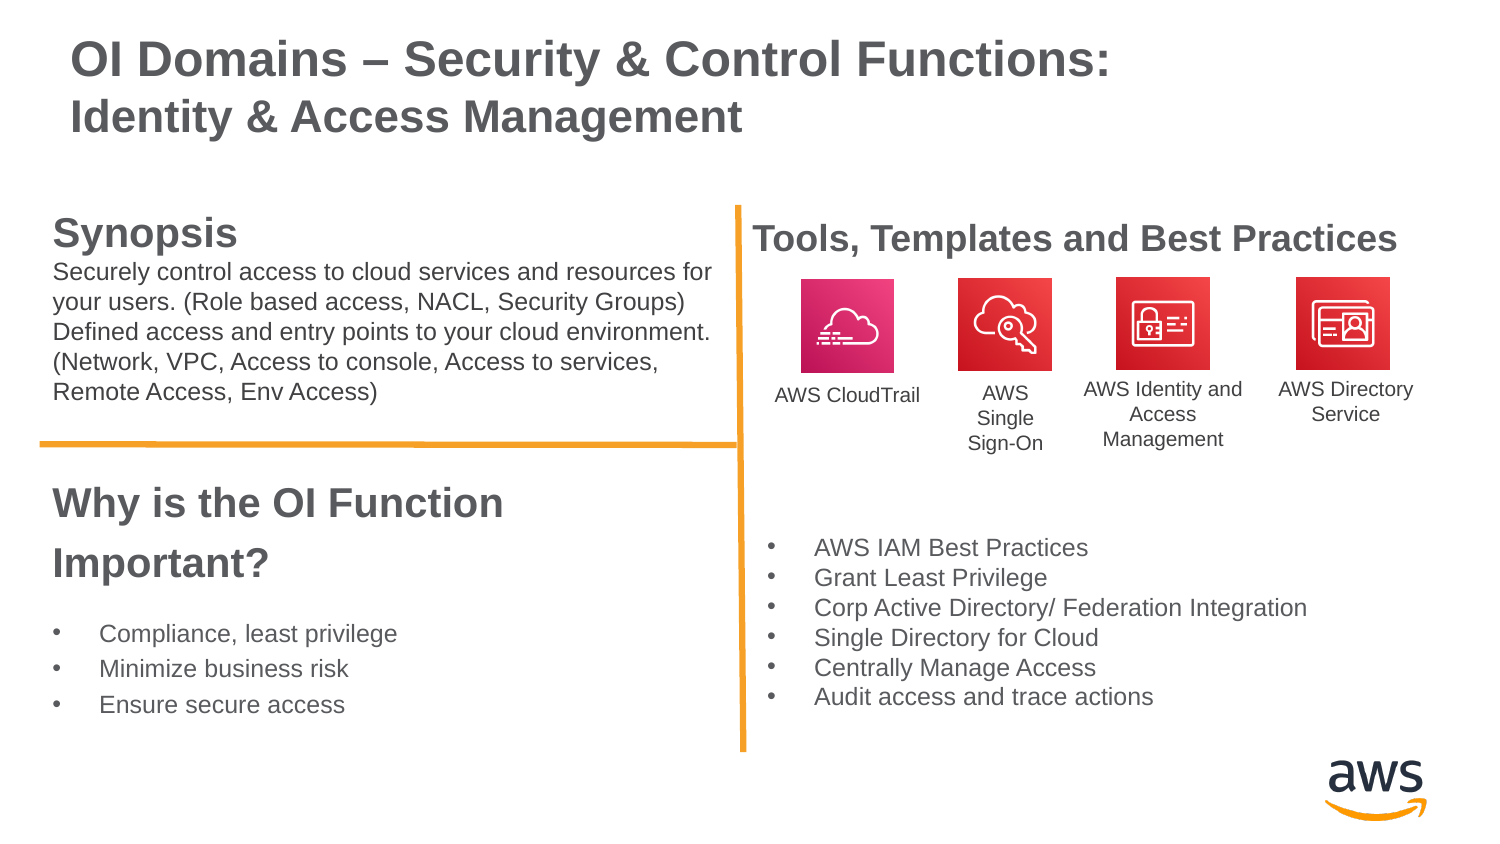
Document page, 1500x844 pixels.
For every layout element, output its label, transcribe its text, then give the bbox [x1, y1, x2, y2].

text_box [737, 424, 744, 753]
text_box Why is the OI Function Important? Compliance, least privilege Minimize business risk Ensure secure access [52, 466, 732, 667]
title OI Domains – Security & Control Functions: Identity & Access Management [55, 18, 1402, 160]
text_box AWS IAM Best Practices Grant Least Privilege Corp Active Directory/ Federation Integration Single Directory for Cloud Centrally Manage Access Audit access and trace actions [752, 523, 1500, 832]
text_box Synopsis Securely control access to cloud services and resources for your users. (Role based access, NACL, Security Groups) Defined access and entry points to your cloud environment. (Network, VPC, Access to console, Access to services, Remote Access, Env Access) [52, 205, 721, 408]
text_box Tools, Templates and Best Practices [752, 204, 1426, 277]
text_box AWS Single Sign-On [939, 381, 1050, 463]
picture [958, 277, 1052, 372]
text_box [1054, 276, 1272, 460]
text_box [1255, 276, 1437, 434]
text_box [658, 279, 1037, 415]
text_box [737, 204, 744, 277]
